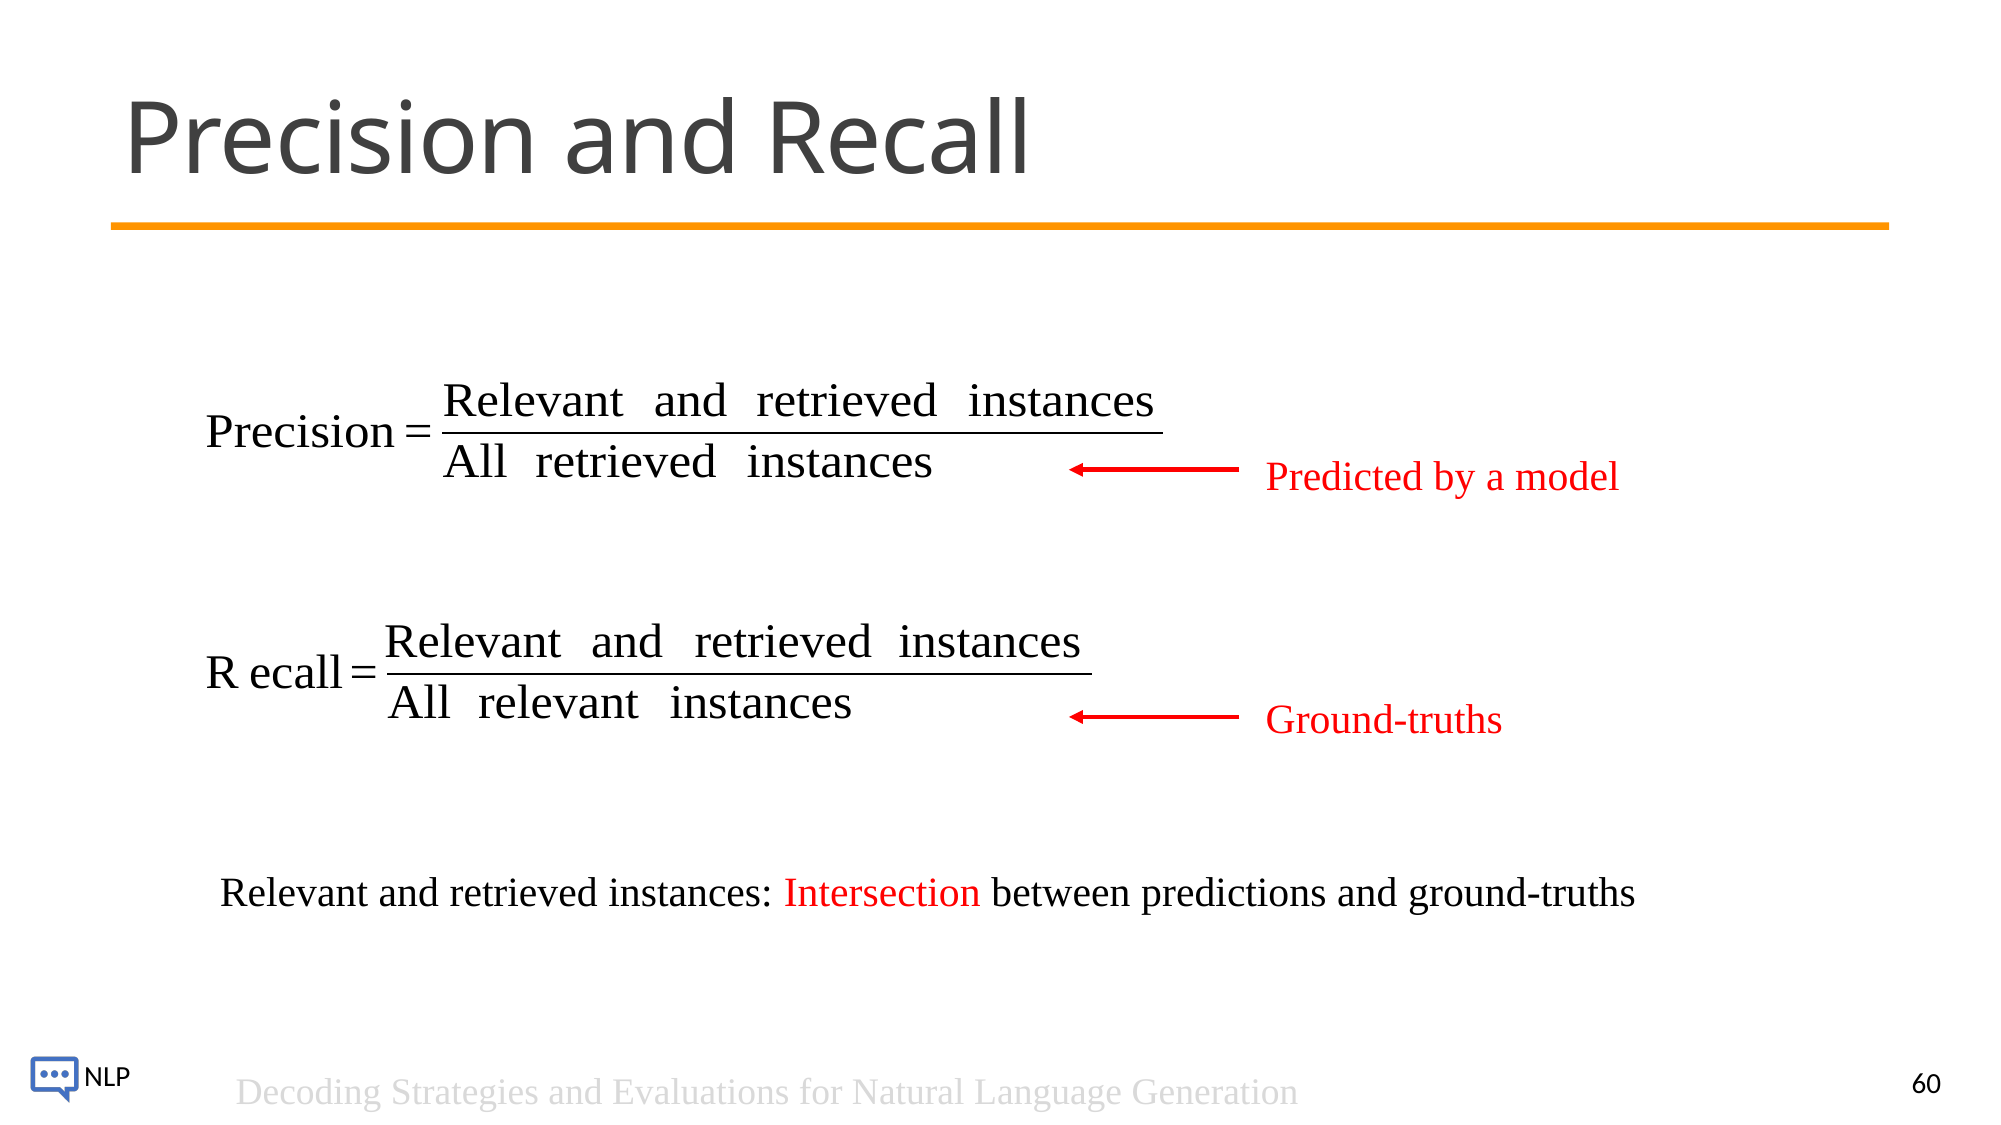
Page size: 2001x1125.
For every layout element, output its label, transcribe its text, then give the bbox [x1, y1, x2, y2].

text_box Ground-truths [1250, 684, 1681, 749]
title Precision and Recall [107, 58, 1899, 228]
text_box Predicted by a model [1250, 441, 1681, 507]
slide_number 60 [1740, 1052, 1957, 1113]
text_box Relevant and retrieved instances: Intersection between predictions and ground-truths [205, 857, 1675, 923]
picture [23, 1047, 86, 1110]
text_box Decoding Strategies and Evaluations for Natural Language Generation [220, 1059, 1349, 1120]
